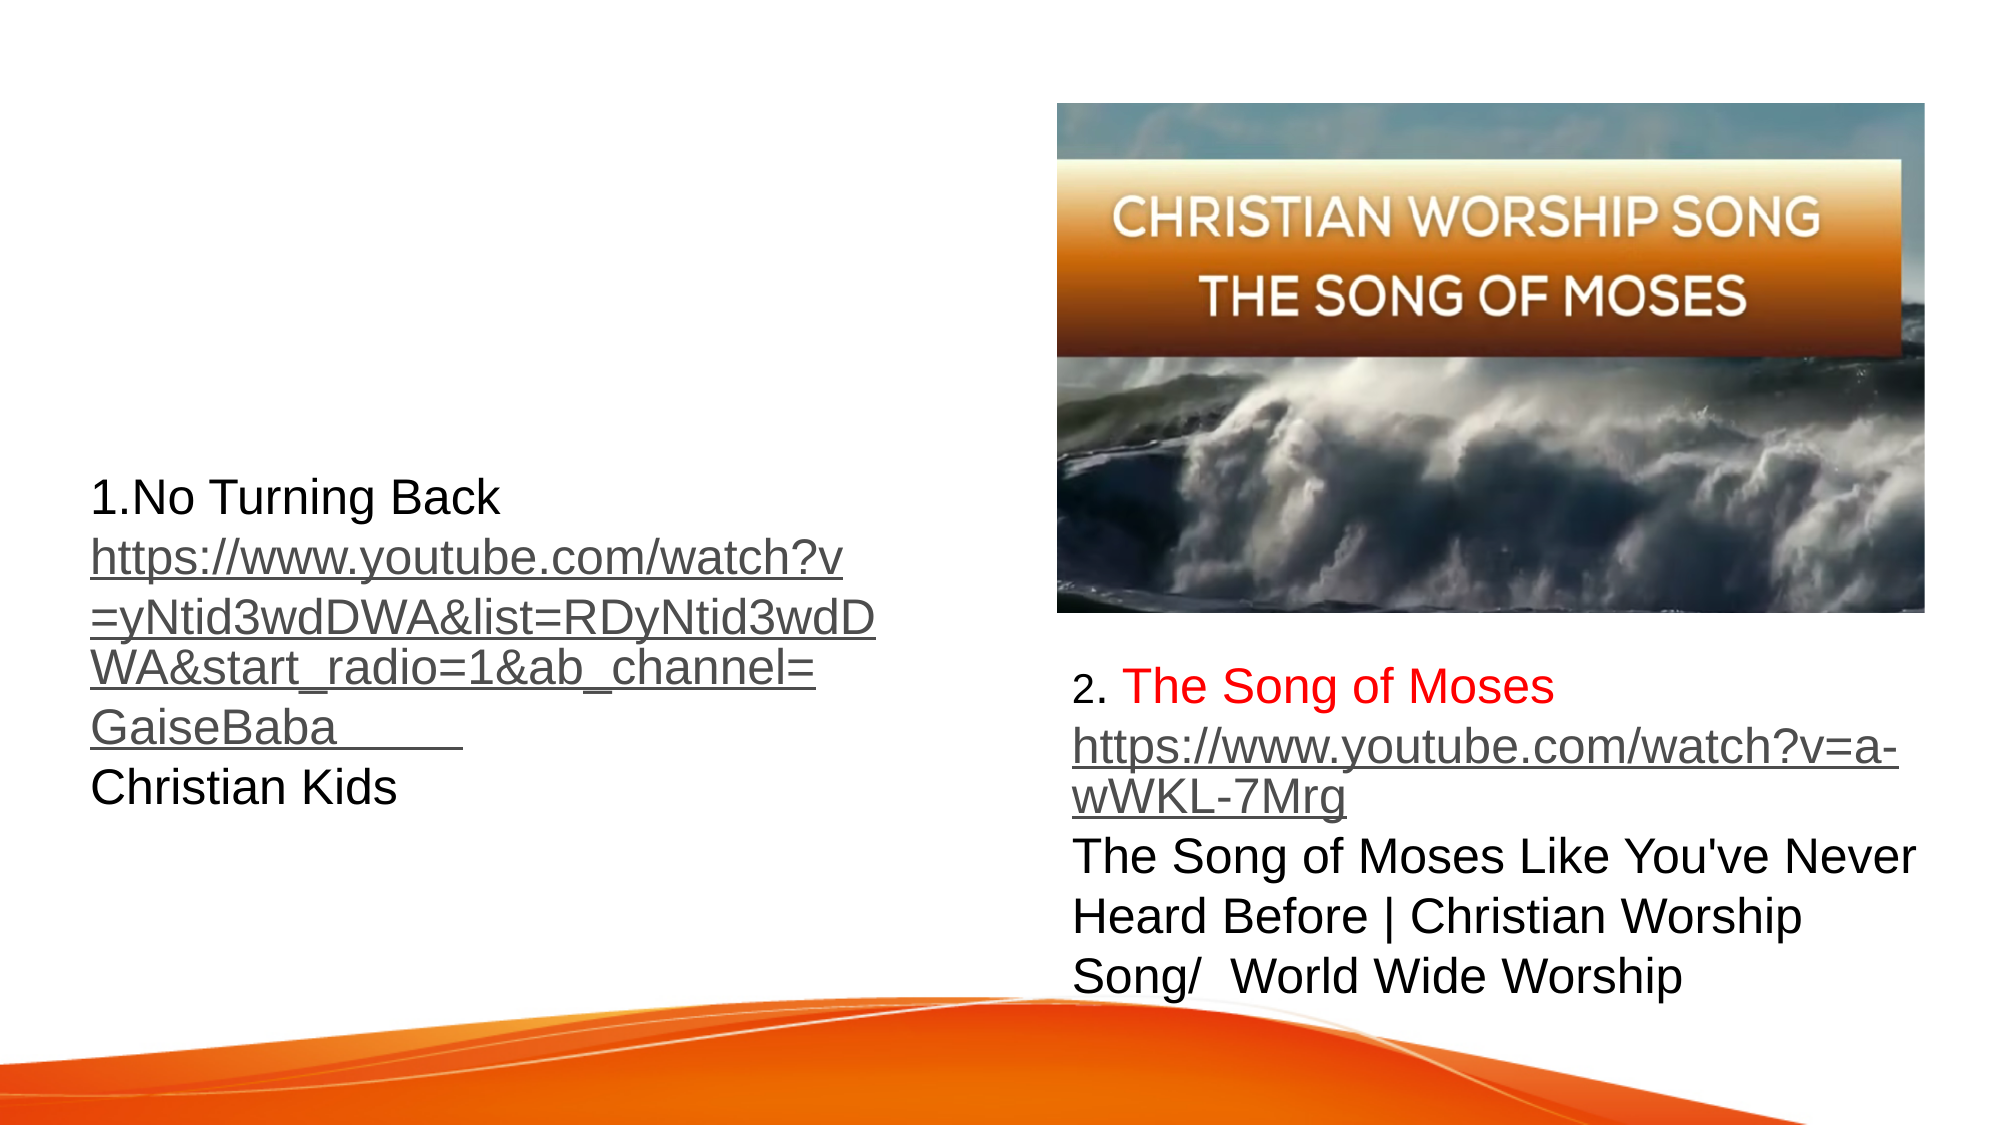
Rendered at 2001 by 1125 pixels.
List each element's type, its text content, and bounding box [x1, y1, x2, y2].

picture [0, 0, 2000, 1125]
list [1057, 103, 1925, 613]
text_box 2. The Song of Moses https://www.youtube.com/watch?v=a-wWKL-7Mrg The Song of Moses Like You've Never Heard Before | Christian Worship Song/ World Wide Worship [1057, 646, 1943, 961]
text_box 1.No Turning Back https://www.youtube.com/watch?v=yNtid3wdDWA&list=RDyNtid3wdDWA&start_radio=1&ab_channel=GaiseBaba Christian Kids [75, 456, 929, 772]
